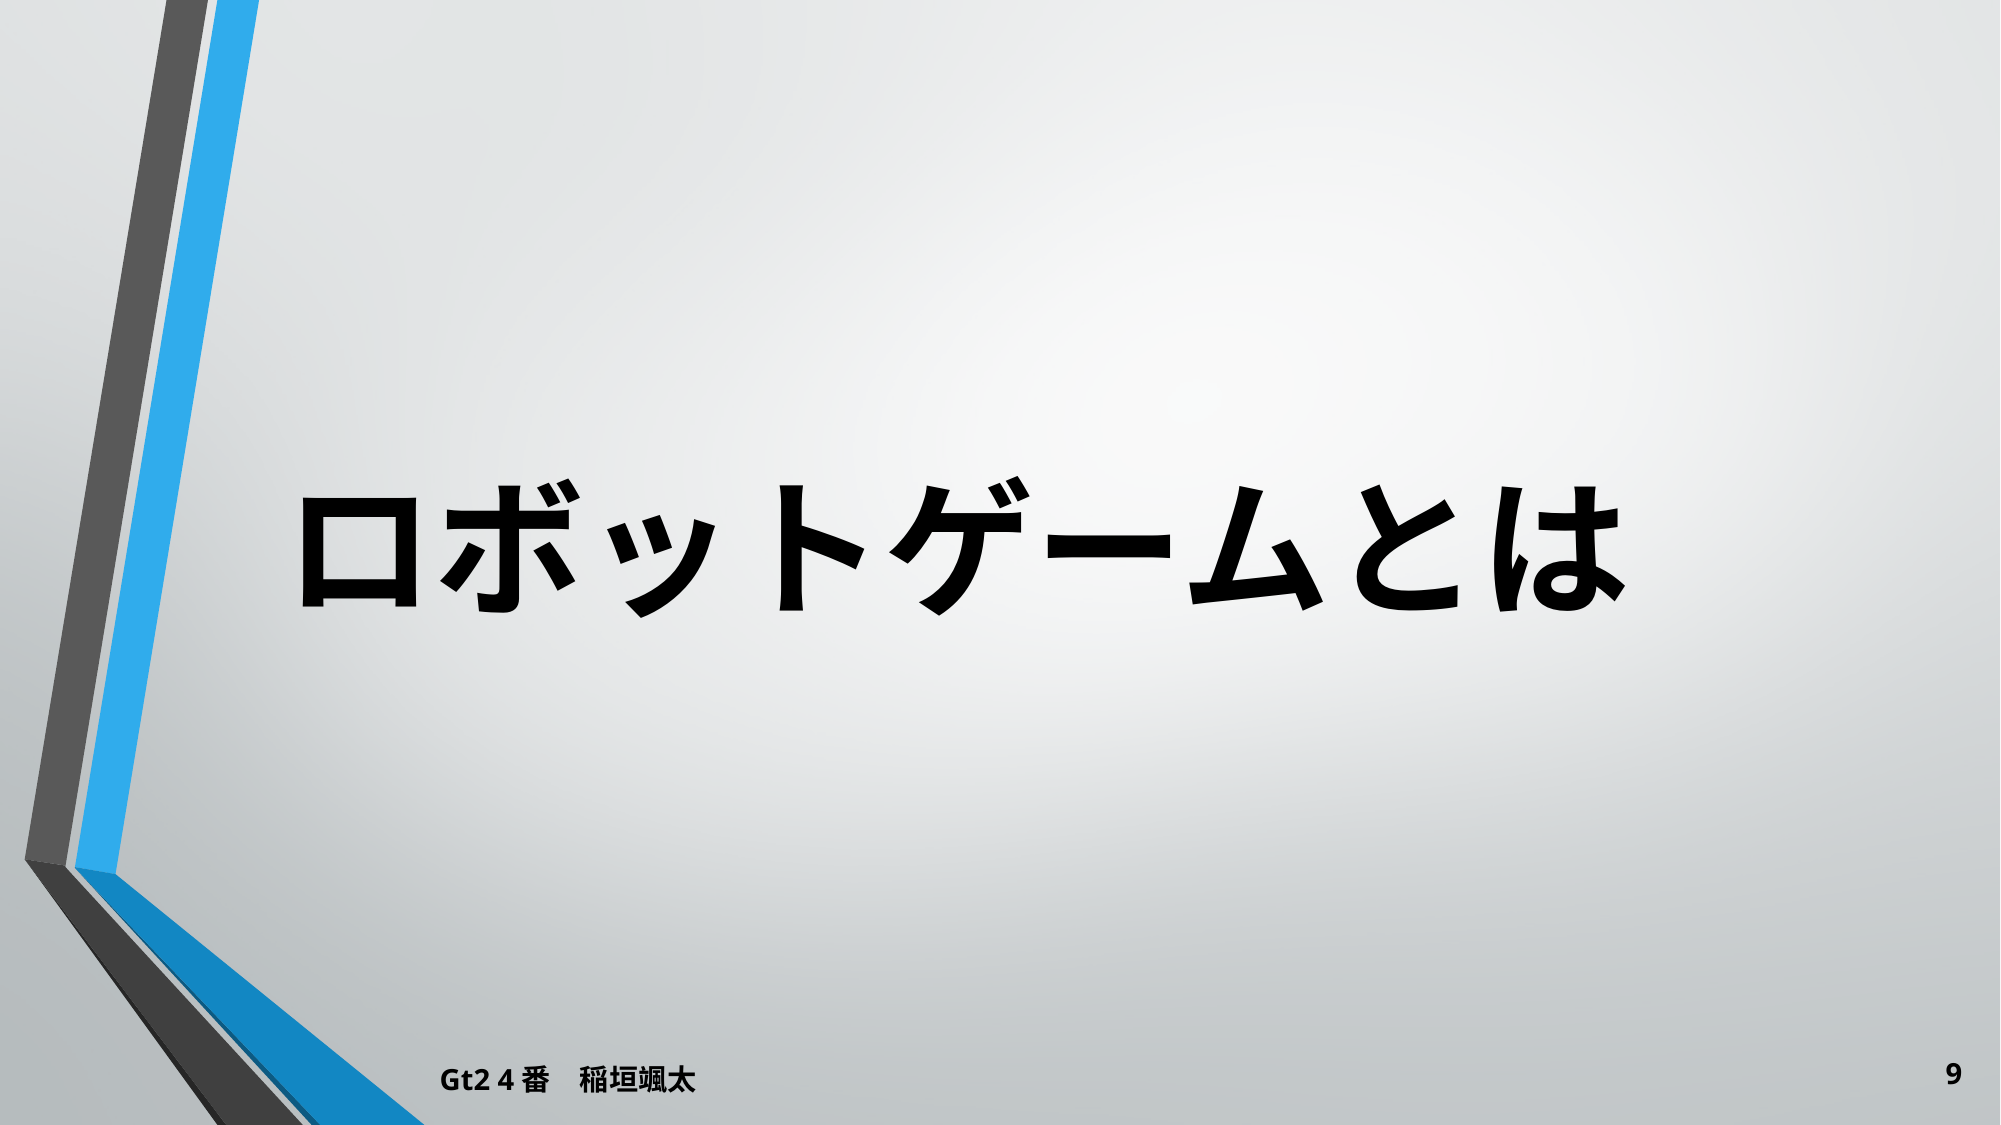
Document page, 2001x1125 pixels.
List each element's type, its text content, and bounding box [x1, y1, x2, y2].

slide_number 9 [1886, 1044, 1978, 1105]
footer Gt2 4番 稲垣颯太 [424, 1048, 1587, 1109]
title ロボットゲームとは [266, 423, 1649, 666]
